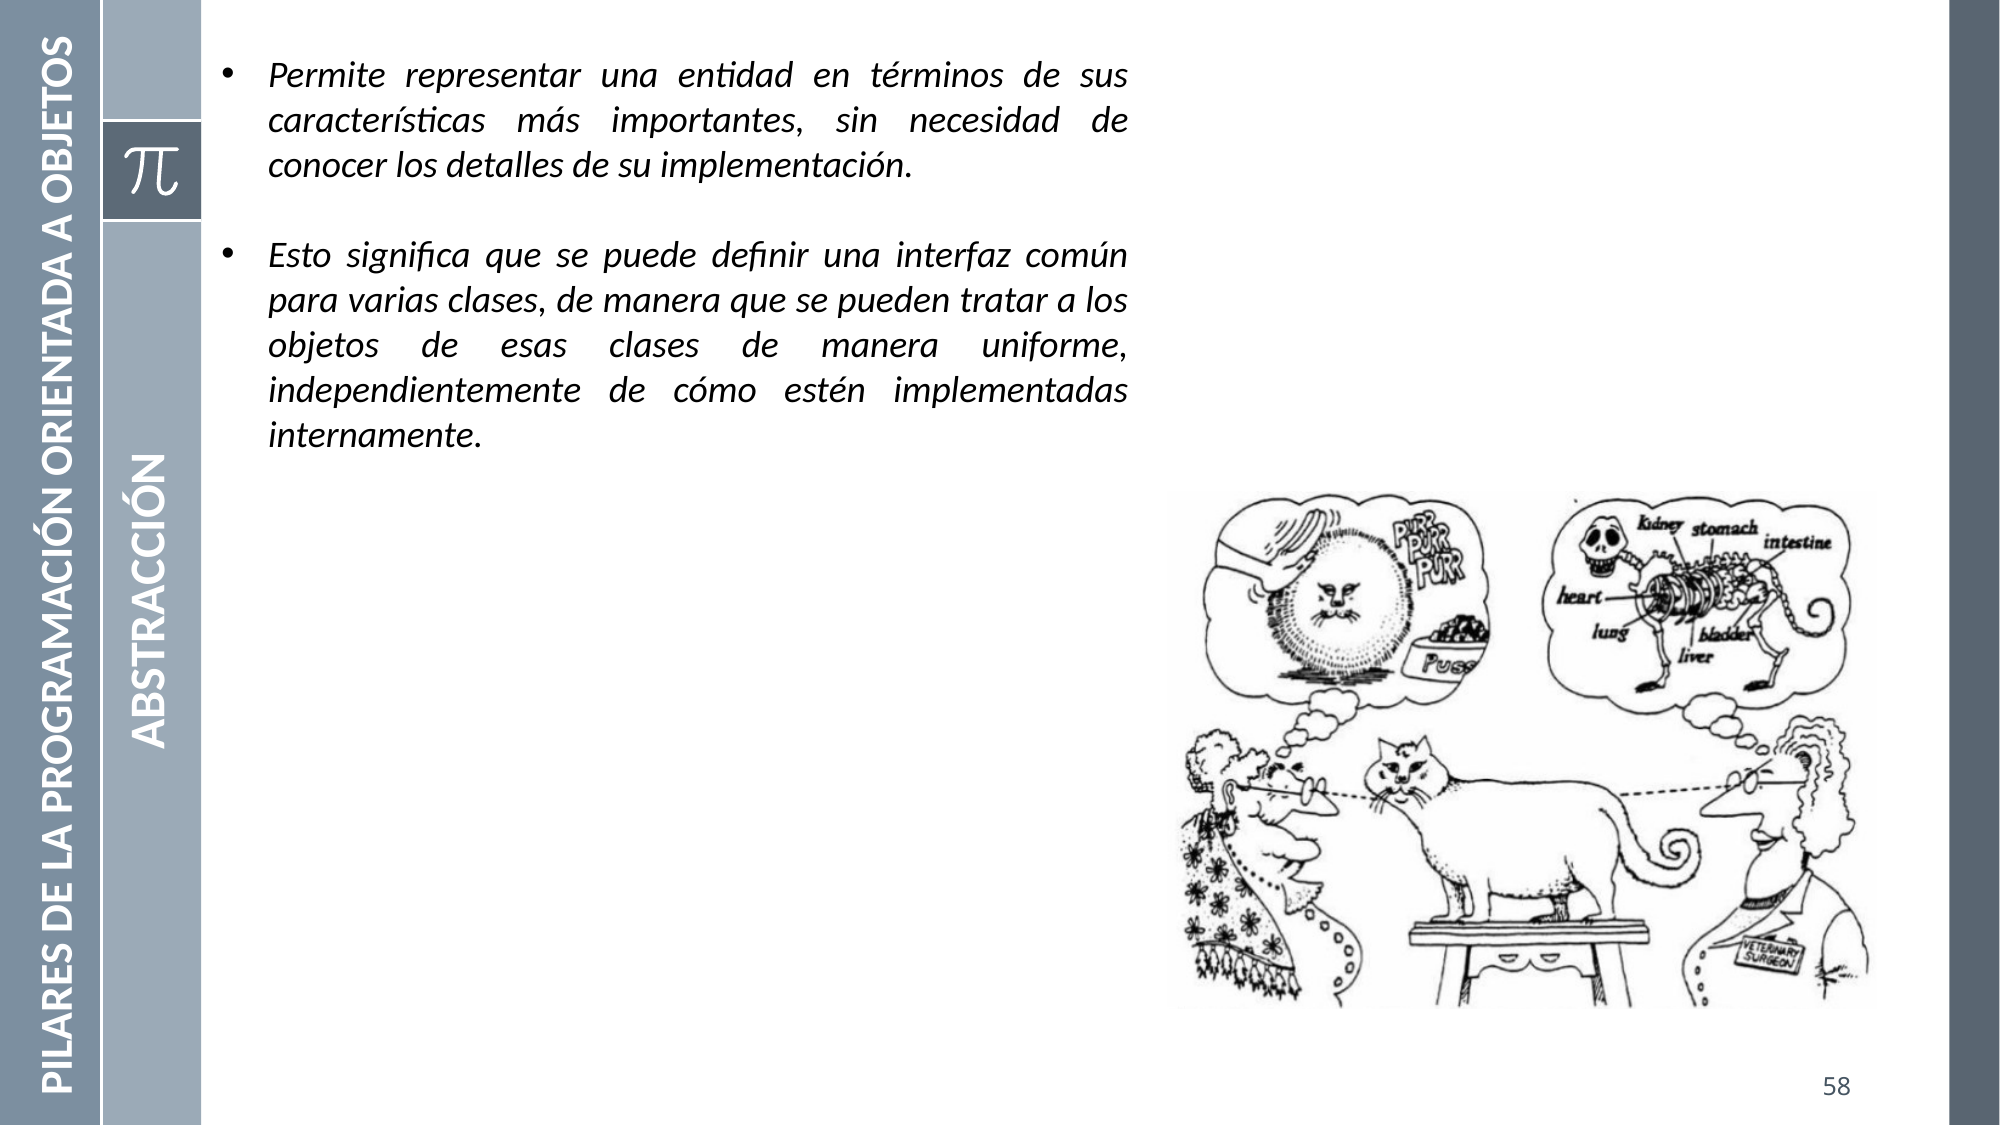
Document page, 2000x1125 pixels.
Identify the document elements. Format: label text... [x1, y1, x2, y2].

slide_number 58 [1766, 1057, 1867, 1118]
picture [1167, 491, 1877, 1009]
text_box Permite representar una entidad en términos de sus características más importantes, sin necesidad de conocer los detalles de su implementación. Esto significa que se puede definir una interfaz común para varias clases, de manera que se pueden tratar a los objetos de esas clases de manera uniforme, independientemente de cómo estén implementadas internamente. [206, 42, 1144, 463]
text_box PILARES DE LA PROGRAMACIÓN ORIENTADA A OBJETOS [18, 20, 89, 1111]
text_box ABSTRACCIÓN [106, 437, 182, 765]
